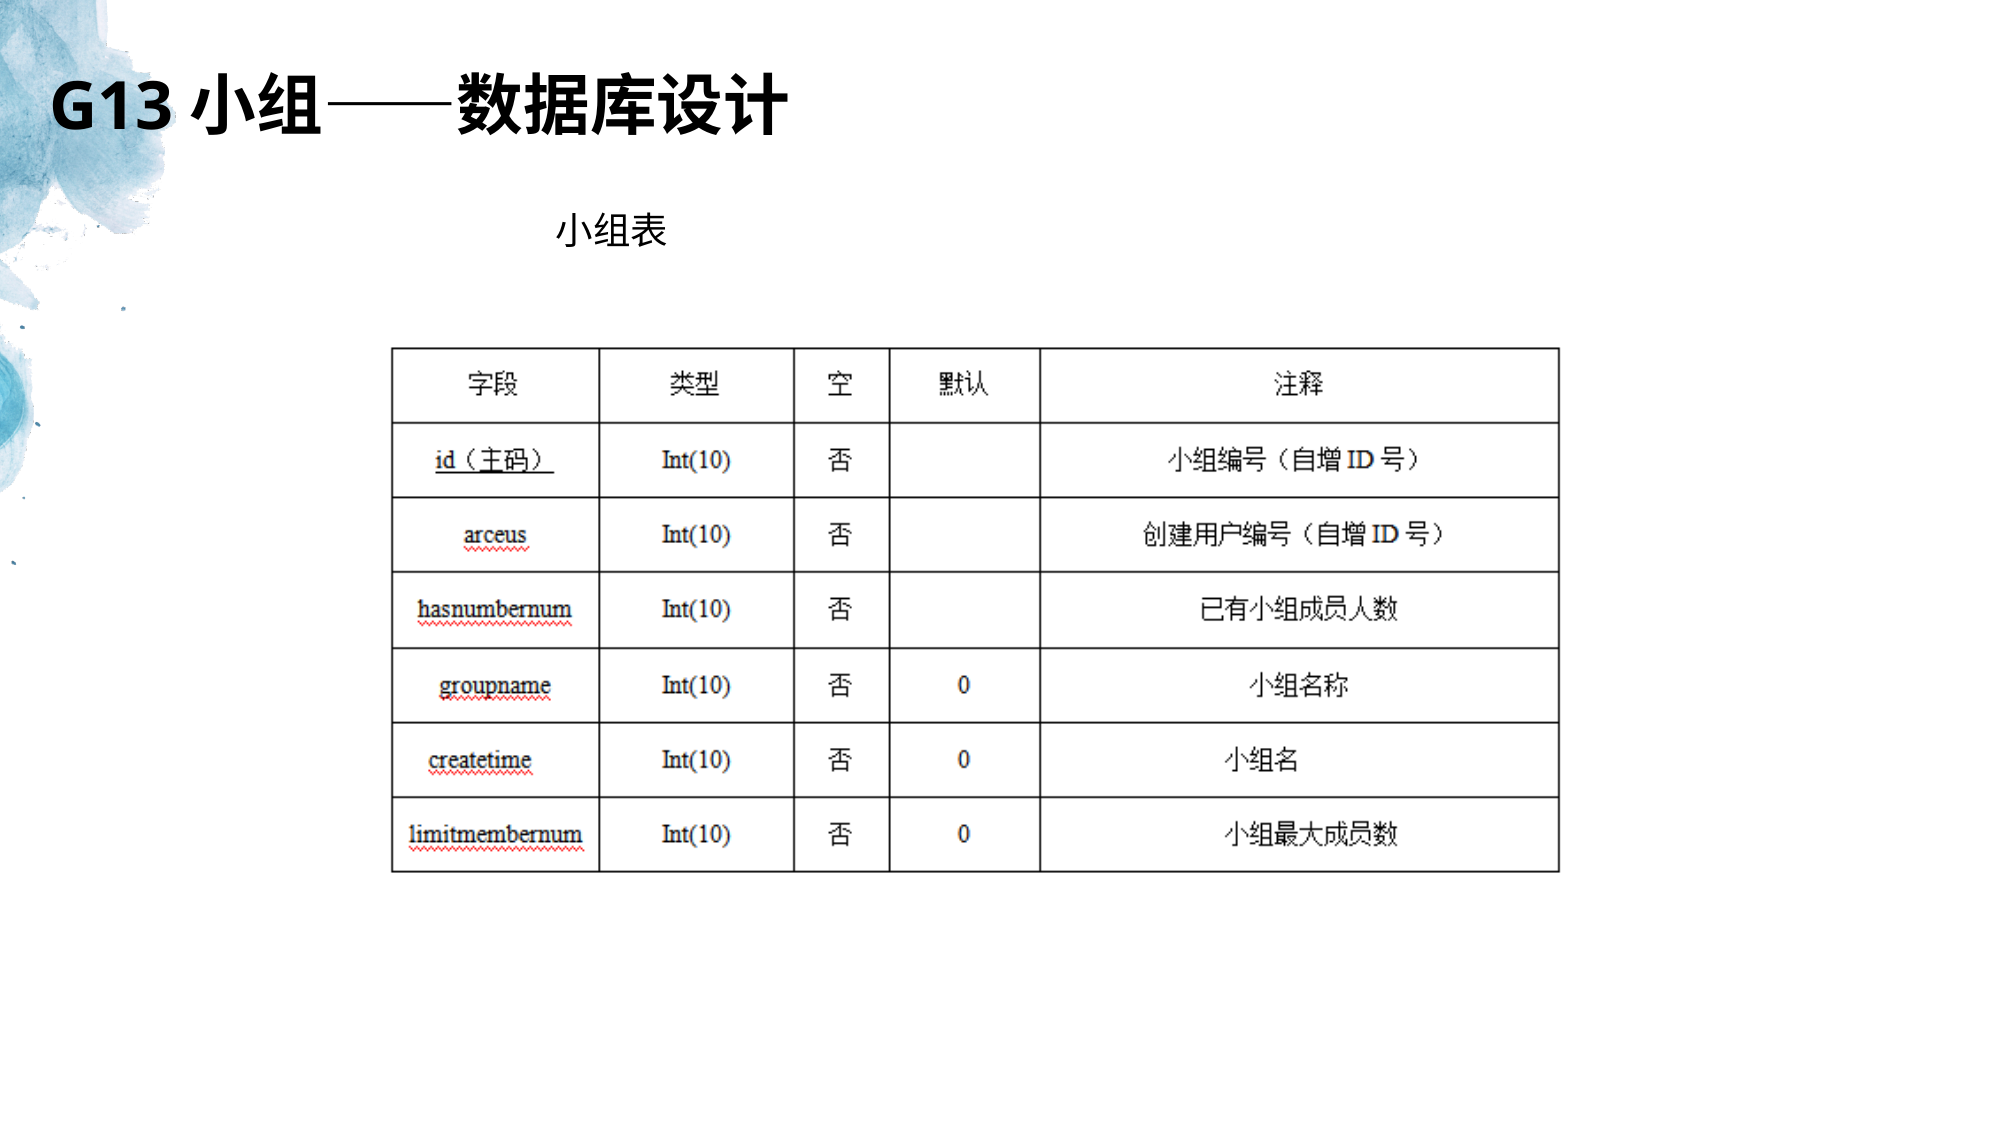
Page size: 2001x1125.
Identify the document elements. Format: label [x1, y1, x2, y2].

text_box [0, 0, 787, 625]
picture [381, 339, 1585, 896]
